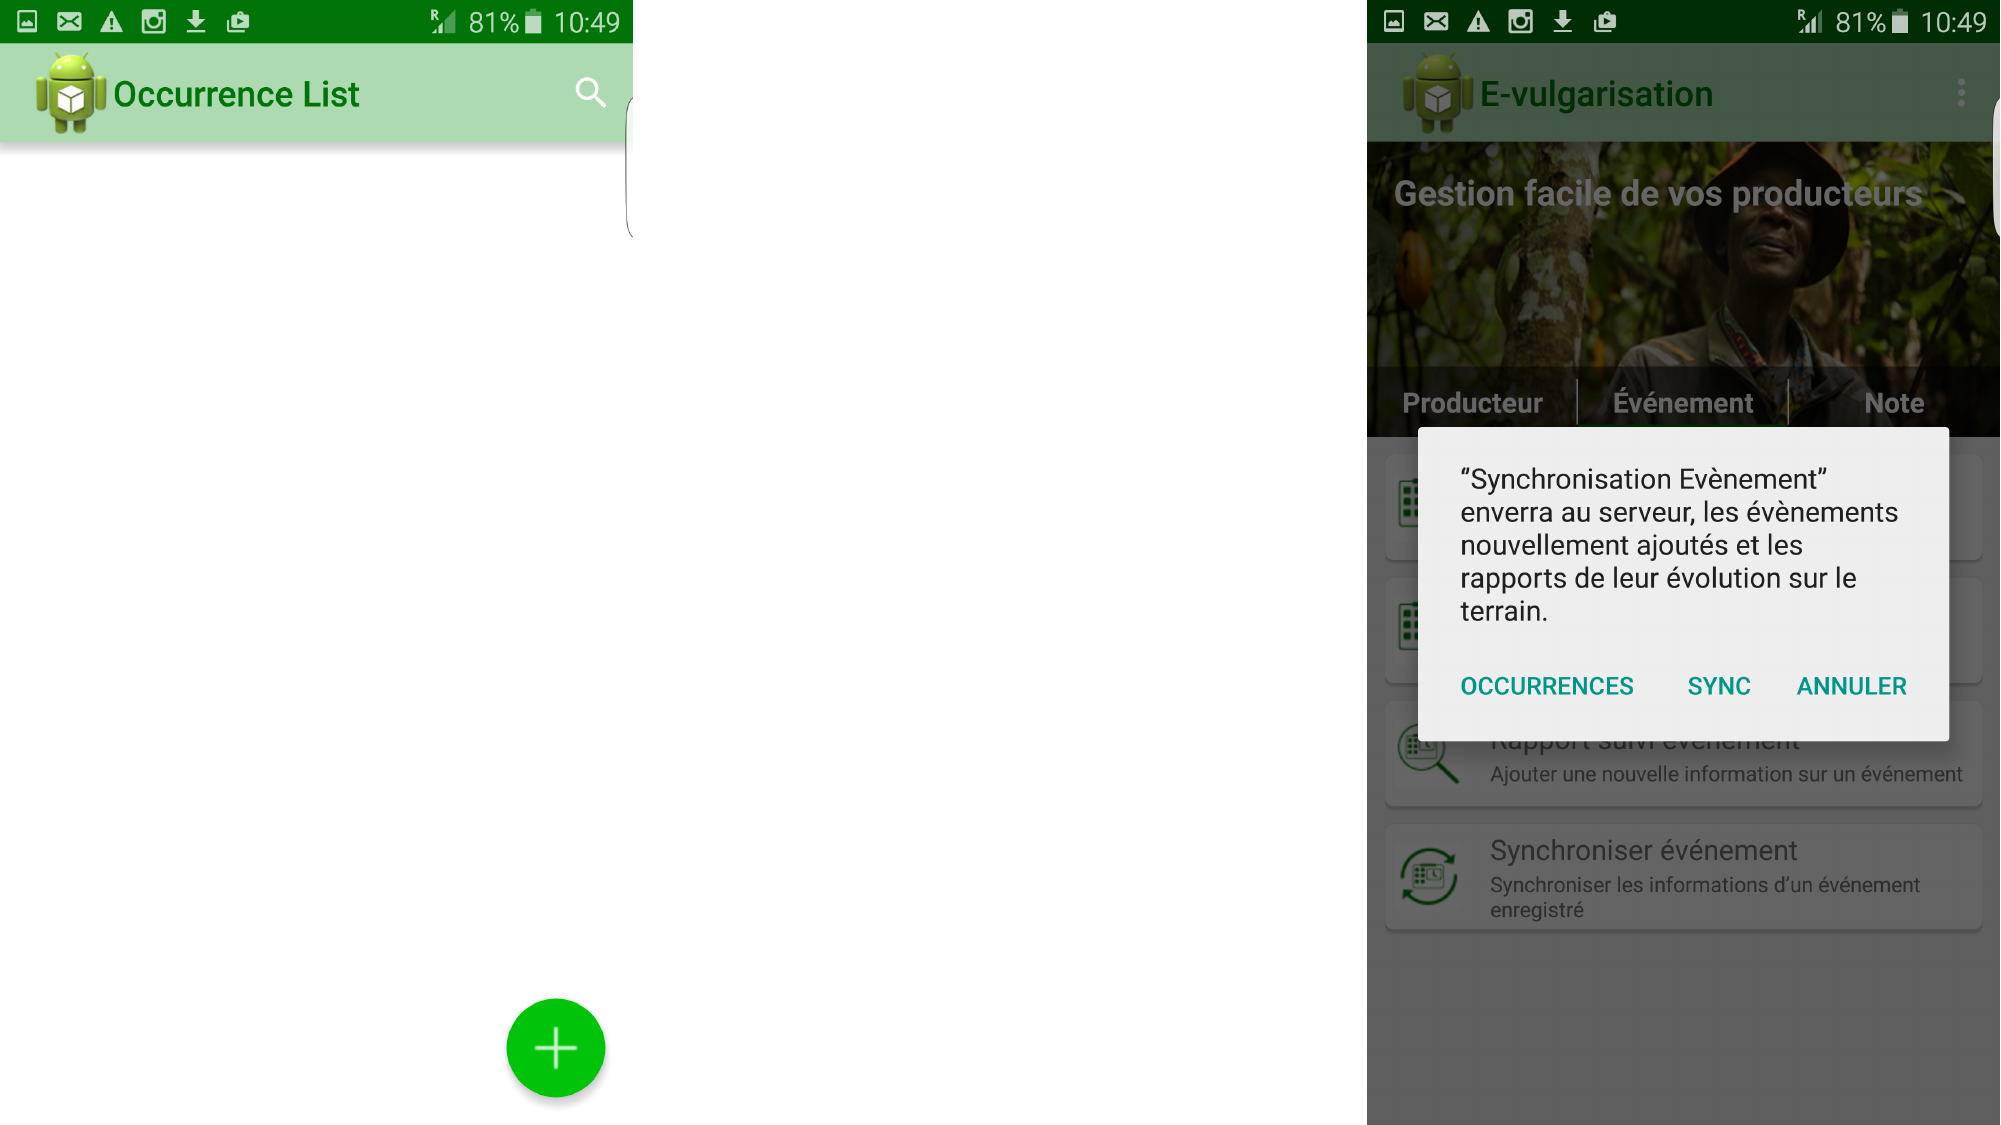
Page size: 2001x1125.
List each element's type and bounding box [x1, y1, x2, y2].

picture [1367, 0, 2000, 1125]
picture [0, 0, 633, 1125]
